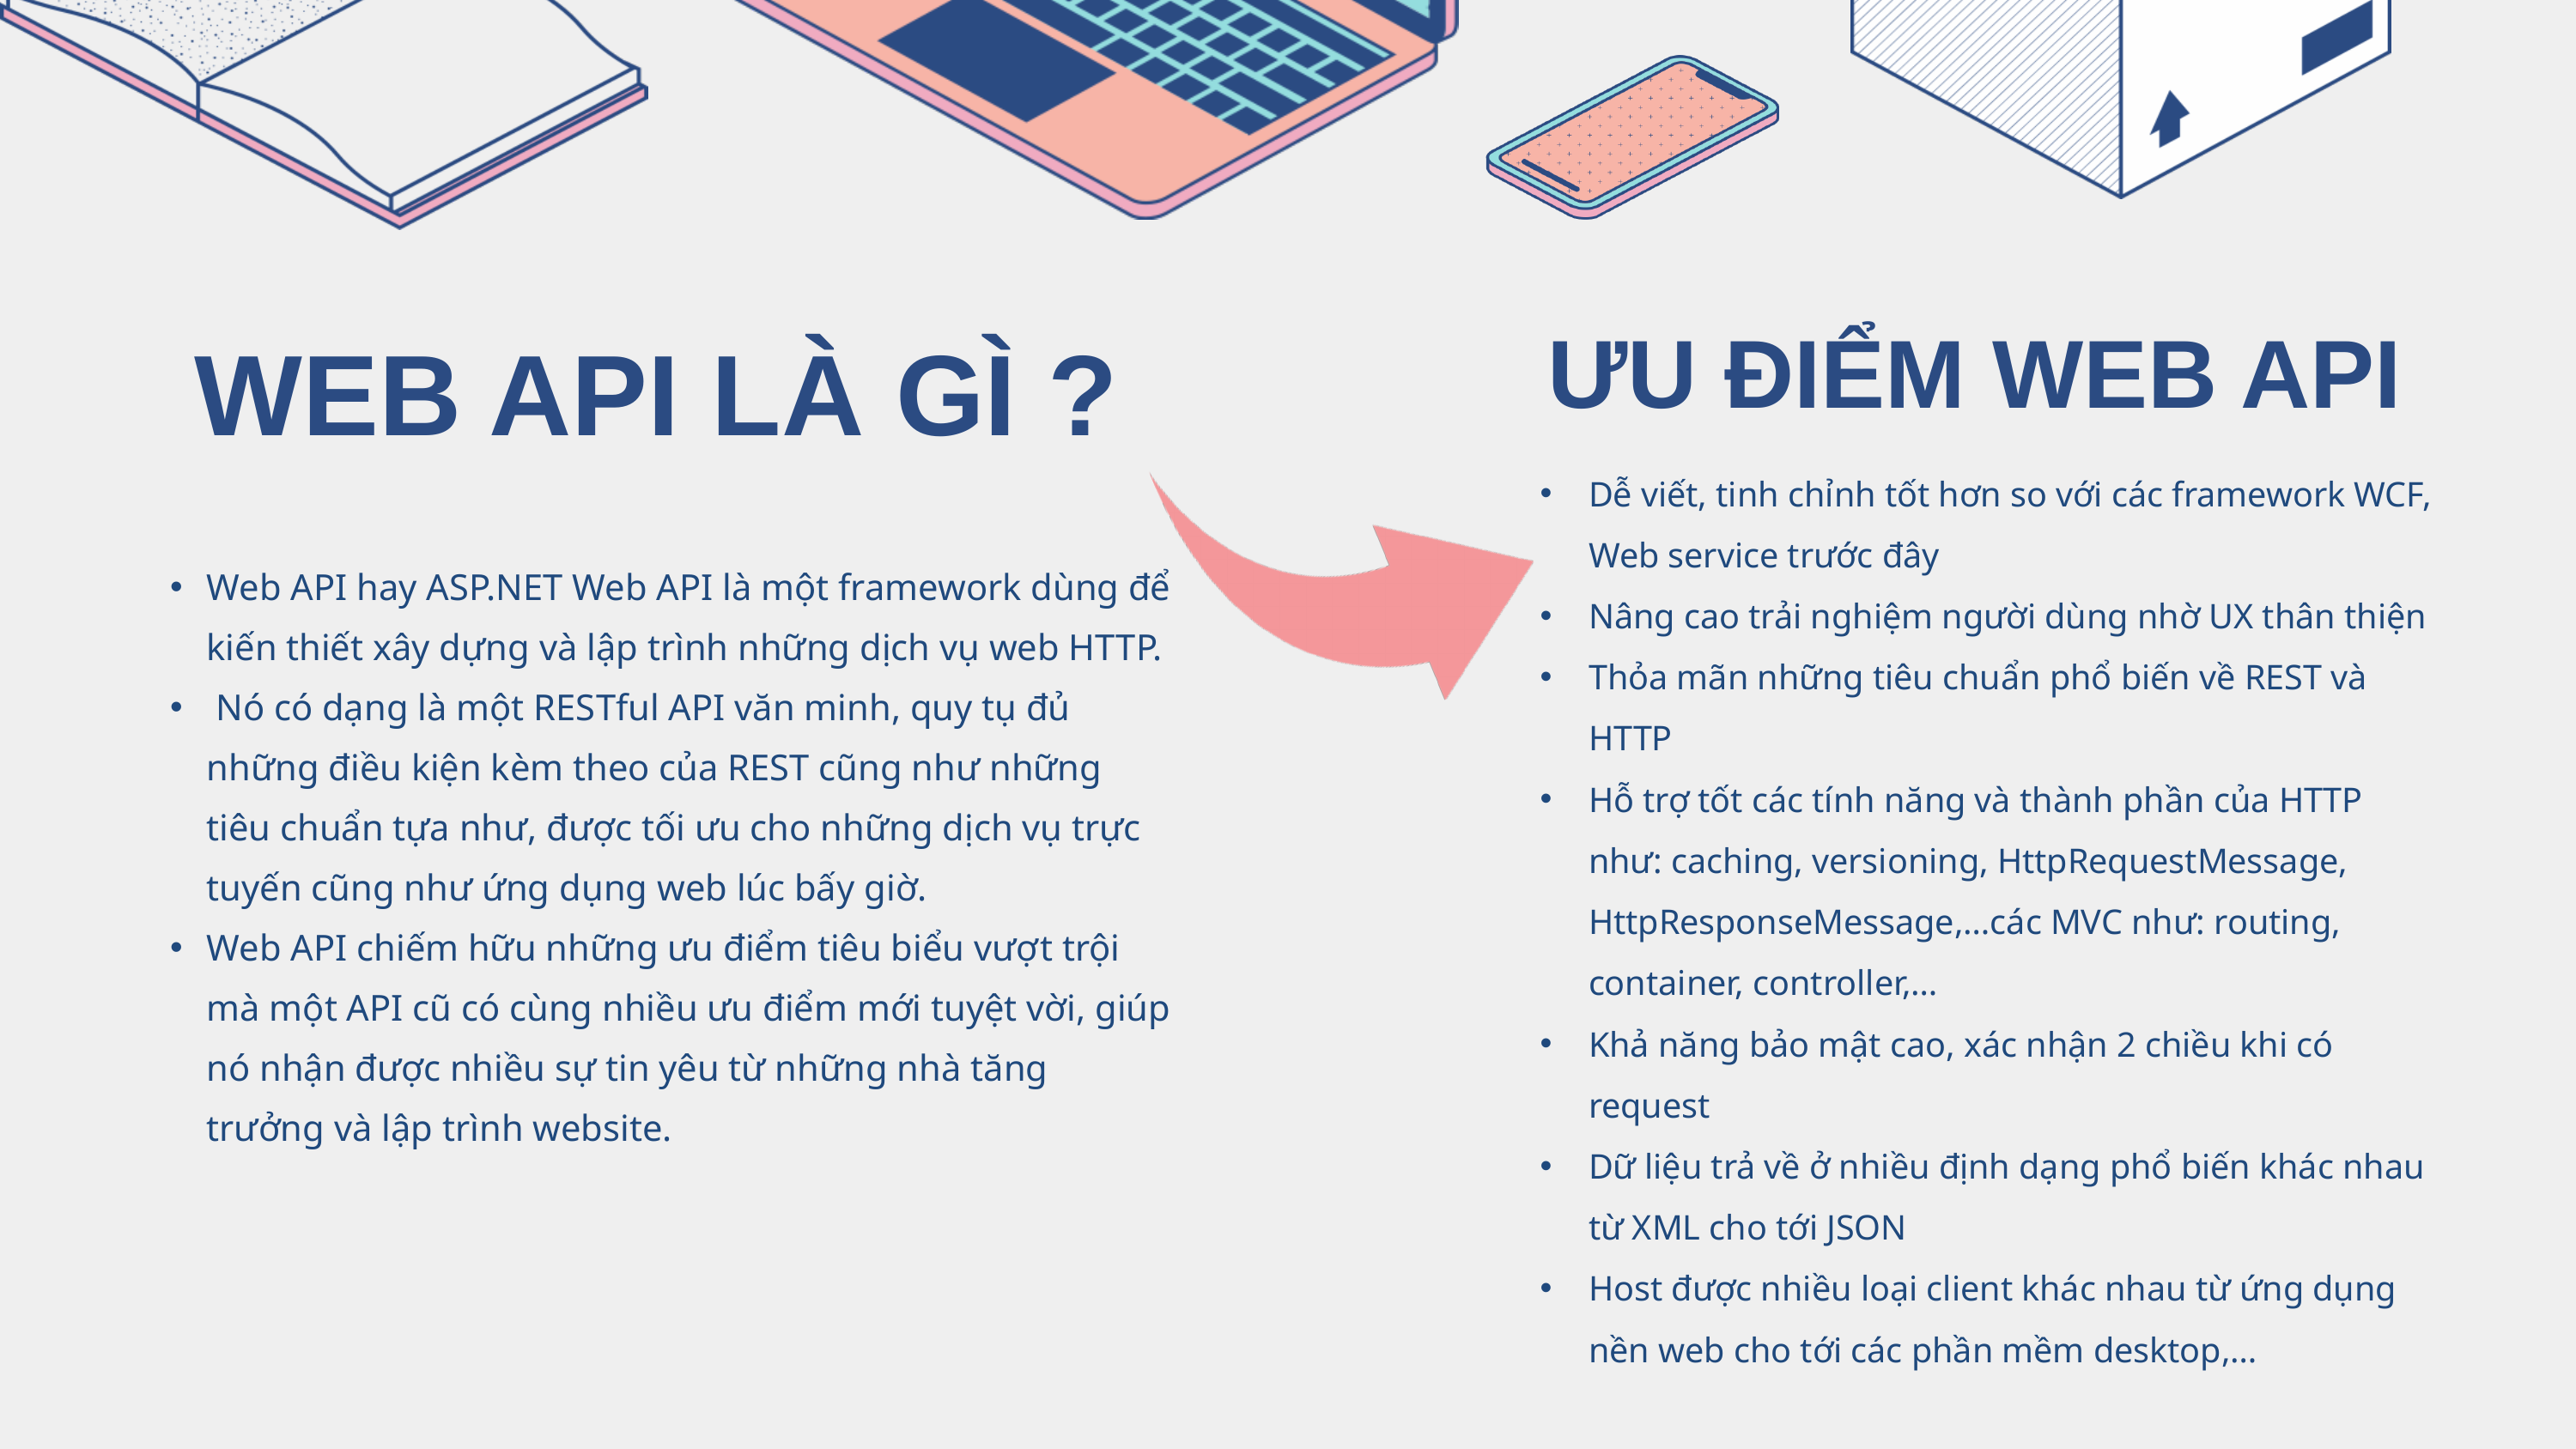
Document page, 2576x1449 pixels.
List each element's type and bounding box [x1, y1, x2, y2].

picture [0, 0, 648, 230]
picture [1485, 54, 1779, 220]
picture [1177, 350, 1540, 770]
text_box [133, 321, 1177, 1219]
picture [703, 0, 1459, 220]
picture [1850, 0, 2392, 199]
text_box [1540, 289, 2438, 1435]
